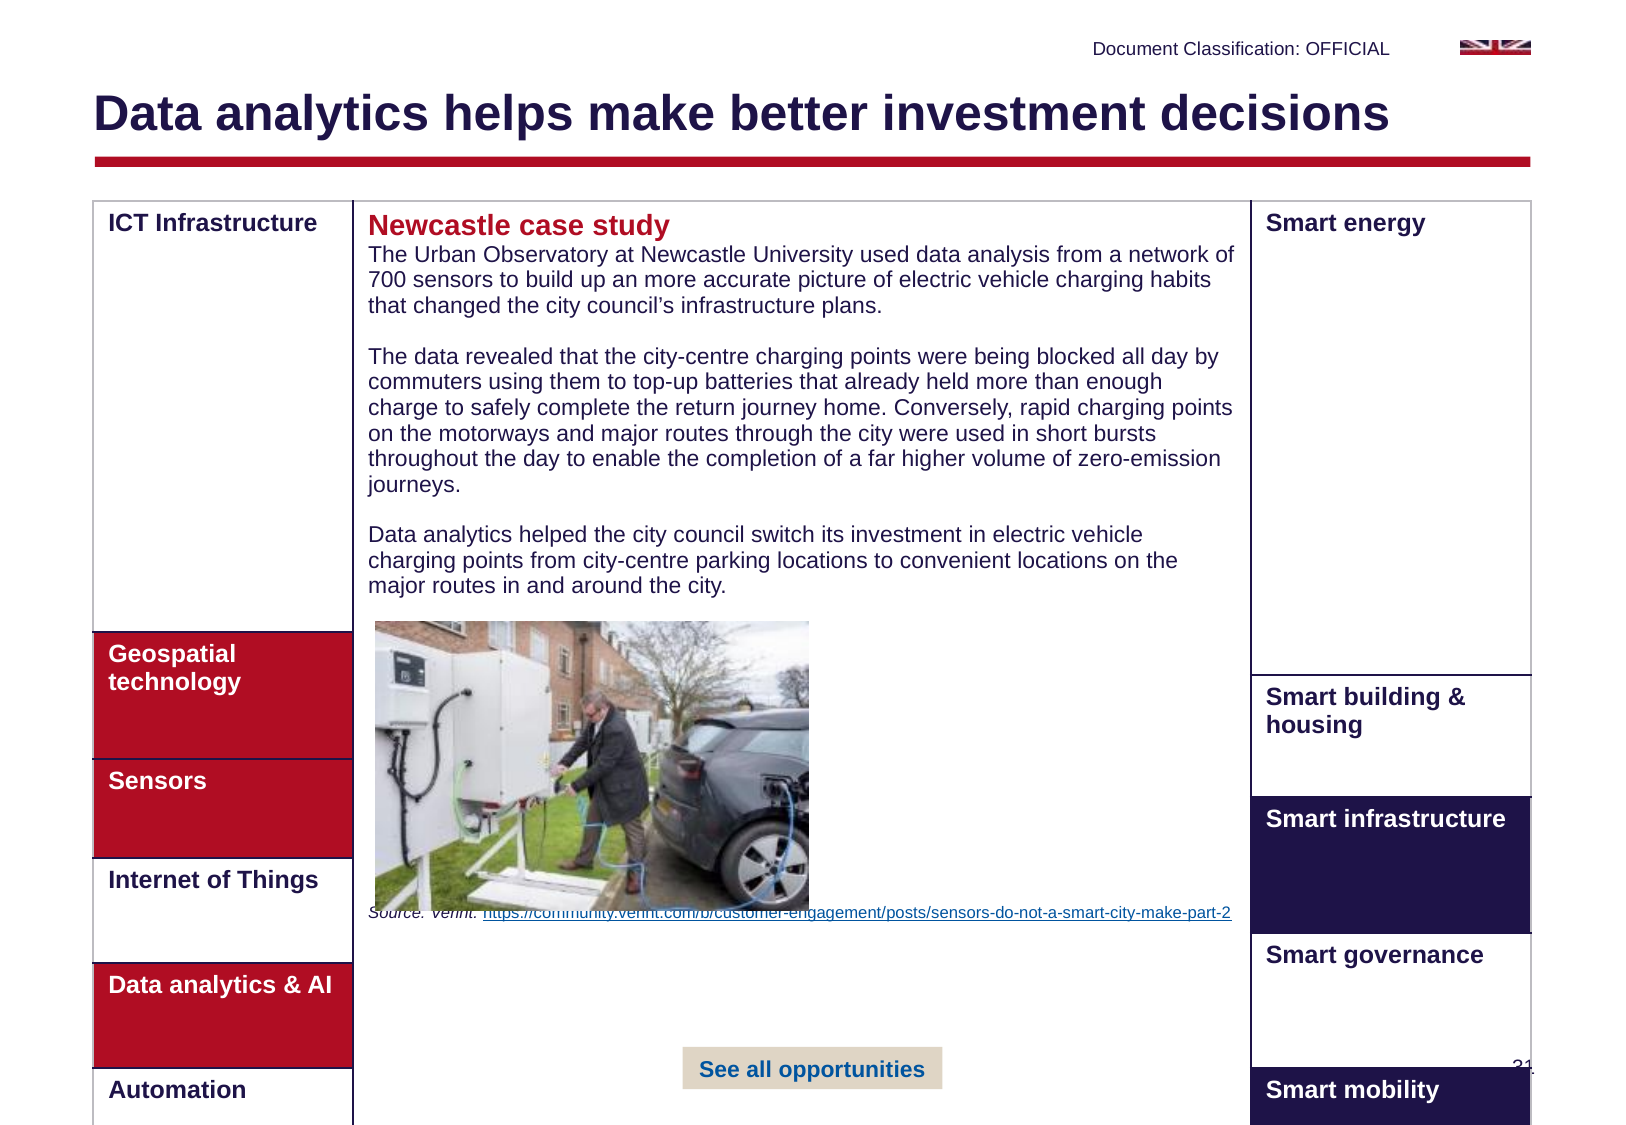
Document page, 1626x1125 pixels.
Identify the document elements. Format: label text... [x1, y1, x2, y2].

table_cell Automation [94, 1069, 352, 1125]
table_header Newcastle case study The Urban Observatory at Newcastle University used data analysis from a network of 700 sensors to build up an more accurate picture of electric vehicle charging habits that changed the city council’s infrastructure plans. The data revealed that the city-centre charging points were being blocked all day by commuters using them to top-up batteries that already held more than enough charge to safely complete the return journey home. Conversely, rapid charging points on the motorways and major routes through the city were used in short bursts throughout the day to enable the completion of a far higher volume of zero-emission journeys. Data analytics helped the city council switch its investment in electric vehicle charging points from city-centre parking locations to convenient locations on the major routes in and around the city. Source: Verint: https://community.verint.com/b/customer-engagement/posts/sensors-do-not-a-smart-city-make-part-2 [354, 202, 1250, 1125]
table_cell Smart governance [1252, 934, 1530, 1067]
picture [1460, 40, 1531, 55]
title Data analytics helps make better investment decisions [93, 57, 1542, 164]
table_cell Smart mobility [1252, 1069, 1530, 1125]
table_cell Smart infrastructure [1252, 798, 1530, 932]
table_cell Sensors [94, 760, 352, 857]
table_header Smart energy [1252, 202, 1530, 674]
table_header ICT Infrastructure [94, 202, 352, 631]
text_box See all opportunities [682, 1046, 943, 1090]
table_cell Geospatial technology [94, 633, 352, 758]
table_cell Data analytics & AI [94, 964, 352, 1067]
table_cell Smart building & housing [1252, 676, 1530, 796]
table_cell Internet of Things [94, 859, 352, 962]
picture [375, 621, 809, 911]
